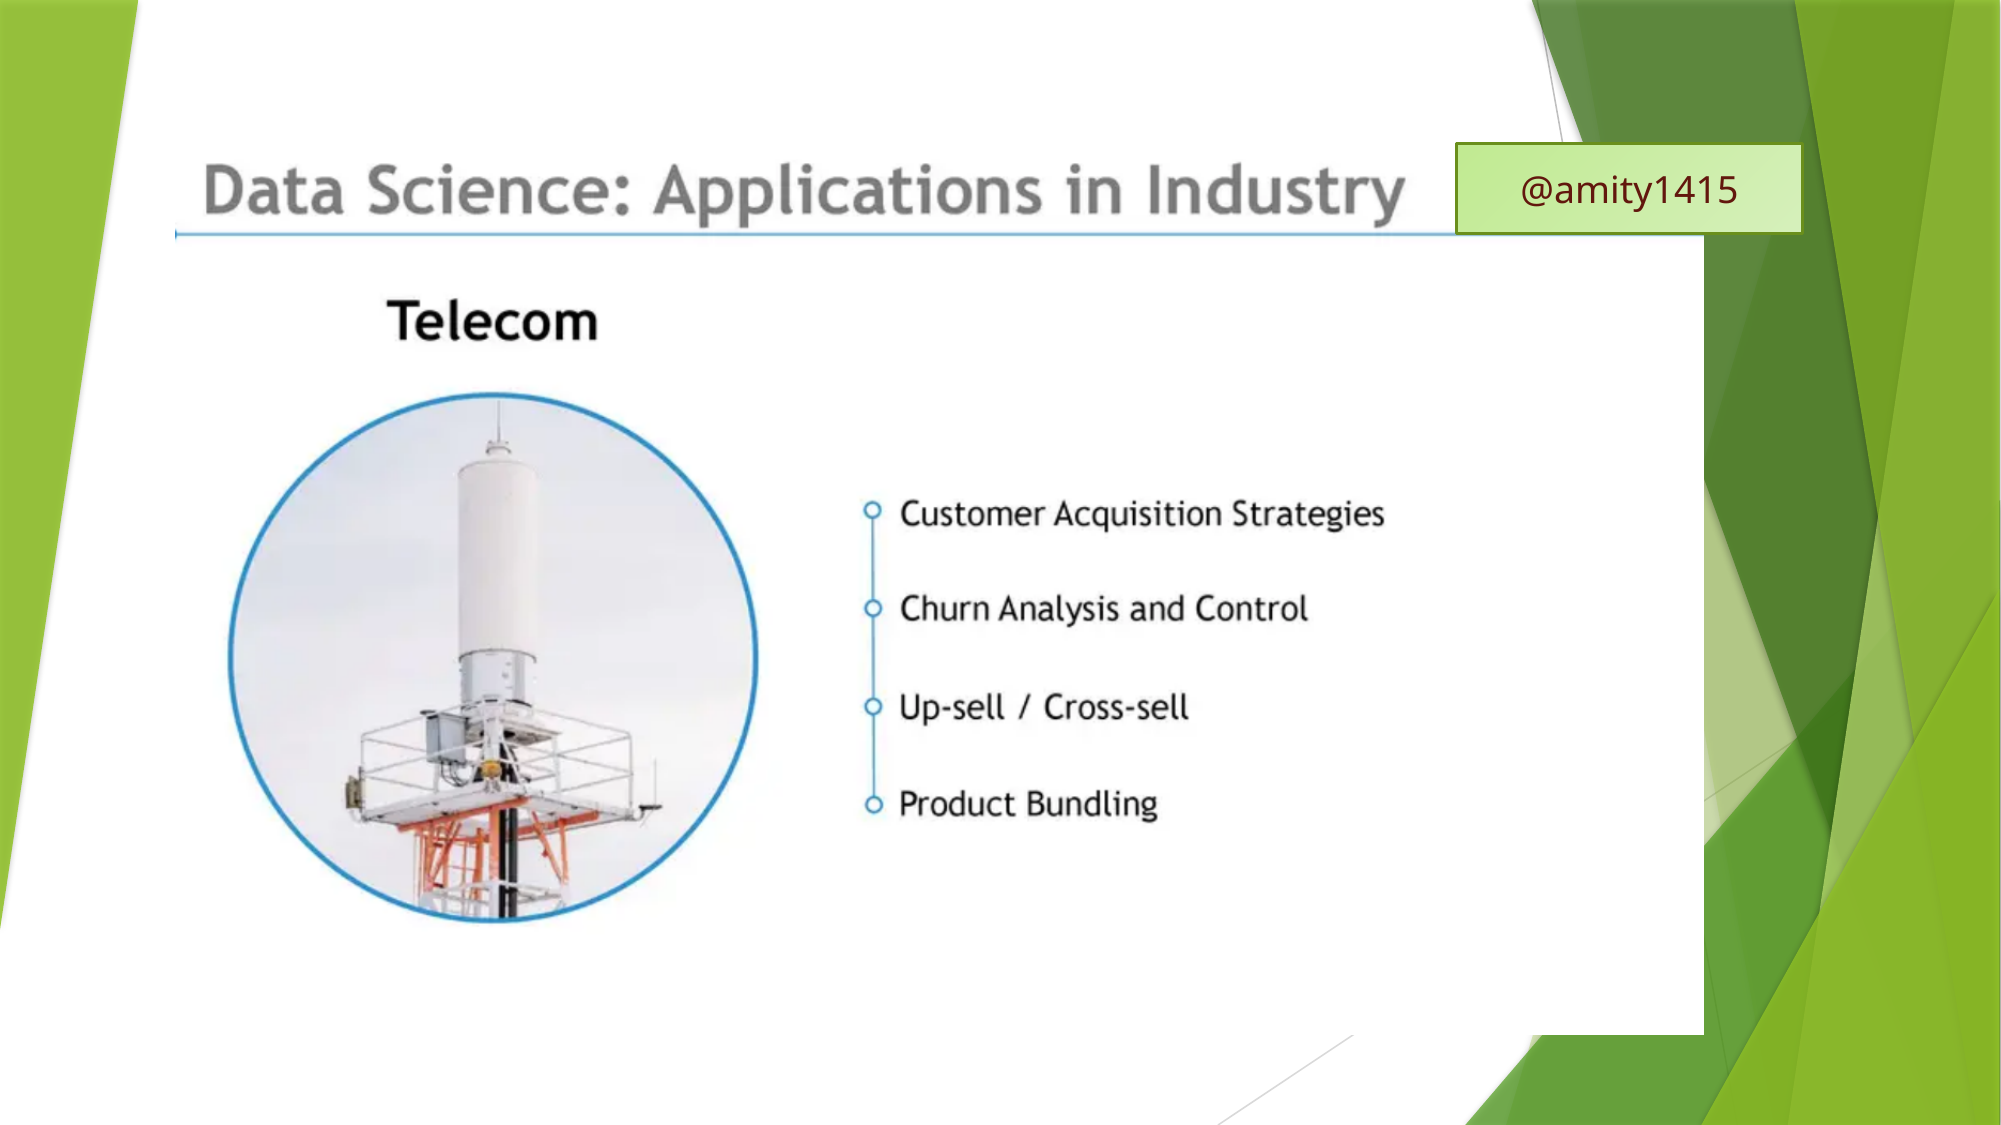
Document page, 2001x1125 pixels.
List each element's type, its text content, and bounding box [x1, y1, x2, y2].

picture [174, 159, 1705, 1035]
text_box @amity1415 [1455, 142, 1804, 235]
